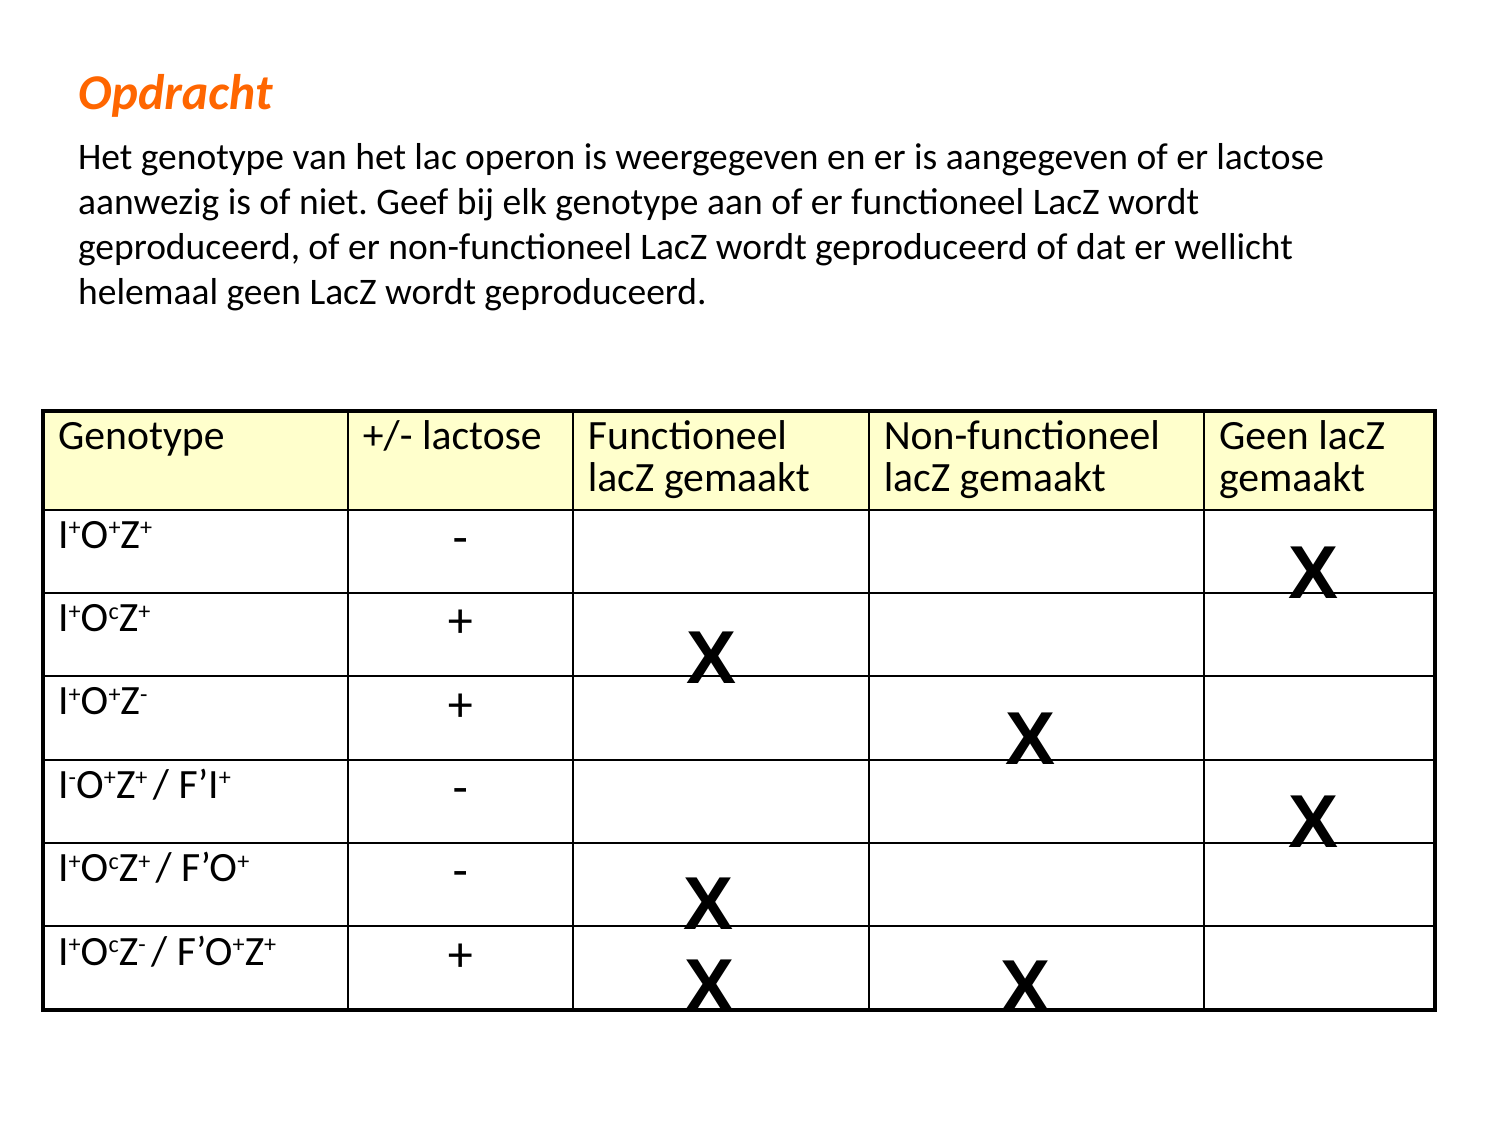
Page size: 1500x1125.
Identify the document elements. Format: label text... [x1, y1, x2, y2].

table_cell [1205, 761, 1433, 842]
text_box X [669, 847, 763, 929]
table_cell - [349, 844, 572, 925]
table_cell [574, 594, 868, 675]
text_box X [669, 929, 763, 1034]
table_cell [1205, 844, 1433, 925]
table_cell I+O+Z+ [45, 511, 347, 592]
table_cell I+O+Z- [45, 677, 347, 759]
table_cell [574, 511, 868, 592]
table_cell [1205, 511, 1433, 592]
table_header +/- lactose [349, 413, 572, 509]
table_cell [870, 511, 1203, 592]
text_box Opdracht Het genotype van het lac operon is weergegeven en er is aangegeven of er lactose aanwezig is of niet. Geef bij elk genotype aan of er functioneel LacZ wordt geproduceerd, of er non-functioneel LacZ wordt geproduceerd of dat er wellicht helemaal geen LacZ wordt geproduceerd. [63, 52, 1406, 320]
table_cell [763, 927, 868, 1008]
table_cell + [349, 594, 572, 675]
table_cell + [349, 927, 572, 1008]
table_cell + [349, 677, 572, 759]
table_cell - [349, 761, 572, 842]
table_cell [870, 761, 1203, 842]
table_cell - [349, 511, 572, 592]
table_cell [1205, 927, 1433, 1008]
table_cell [1205, 594, 1433, 675]
table_header Genotype [45, 413, 347, 509]
table_cell [574, 844, 868, 925]
table_cell [870, 594, 1203, 675]
table_cell [574, 927, 669, 1008]
text_box X [1273, 764, 1367, 870]
table_header Geen lacZ gemaakt [1205, 413, 1433, 509]
table_cell [574, 677, 868, 759]
table_cell [1205, 677, 1433, 759]
text_box X [991, 682, 1084, 788]
text_box X [985, 930, 1079, 1035]
table_cell I+OcZ+ [45, 594, 347, 675]
table_cell I-O+Z+ / F’I+ [45, 761, 347, 842]
text_box X [671, 601, 765, 707]
table_cell I+OcZ+ / F’O+ [45, 844, 347, 925]
table_cell [870, 844, 1203, 925]
table_cell I+OcZ- / F’O+Z+ [45, 927, 347, 1008]
table_cell [870, 927, 1203, 1008]
text_box X [1273, 516, 1367, 622]
table_header Functioneel lacZ gemaakt [574, 413, 868, 509]
table_header Non-functioneel lacZ gemaakt [870, 413, 1203, 509]
table_cell [870, 677, 1203, 759]
table_cell [574, 761, 868, 842]
